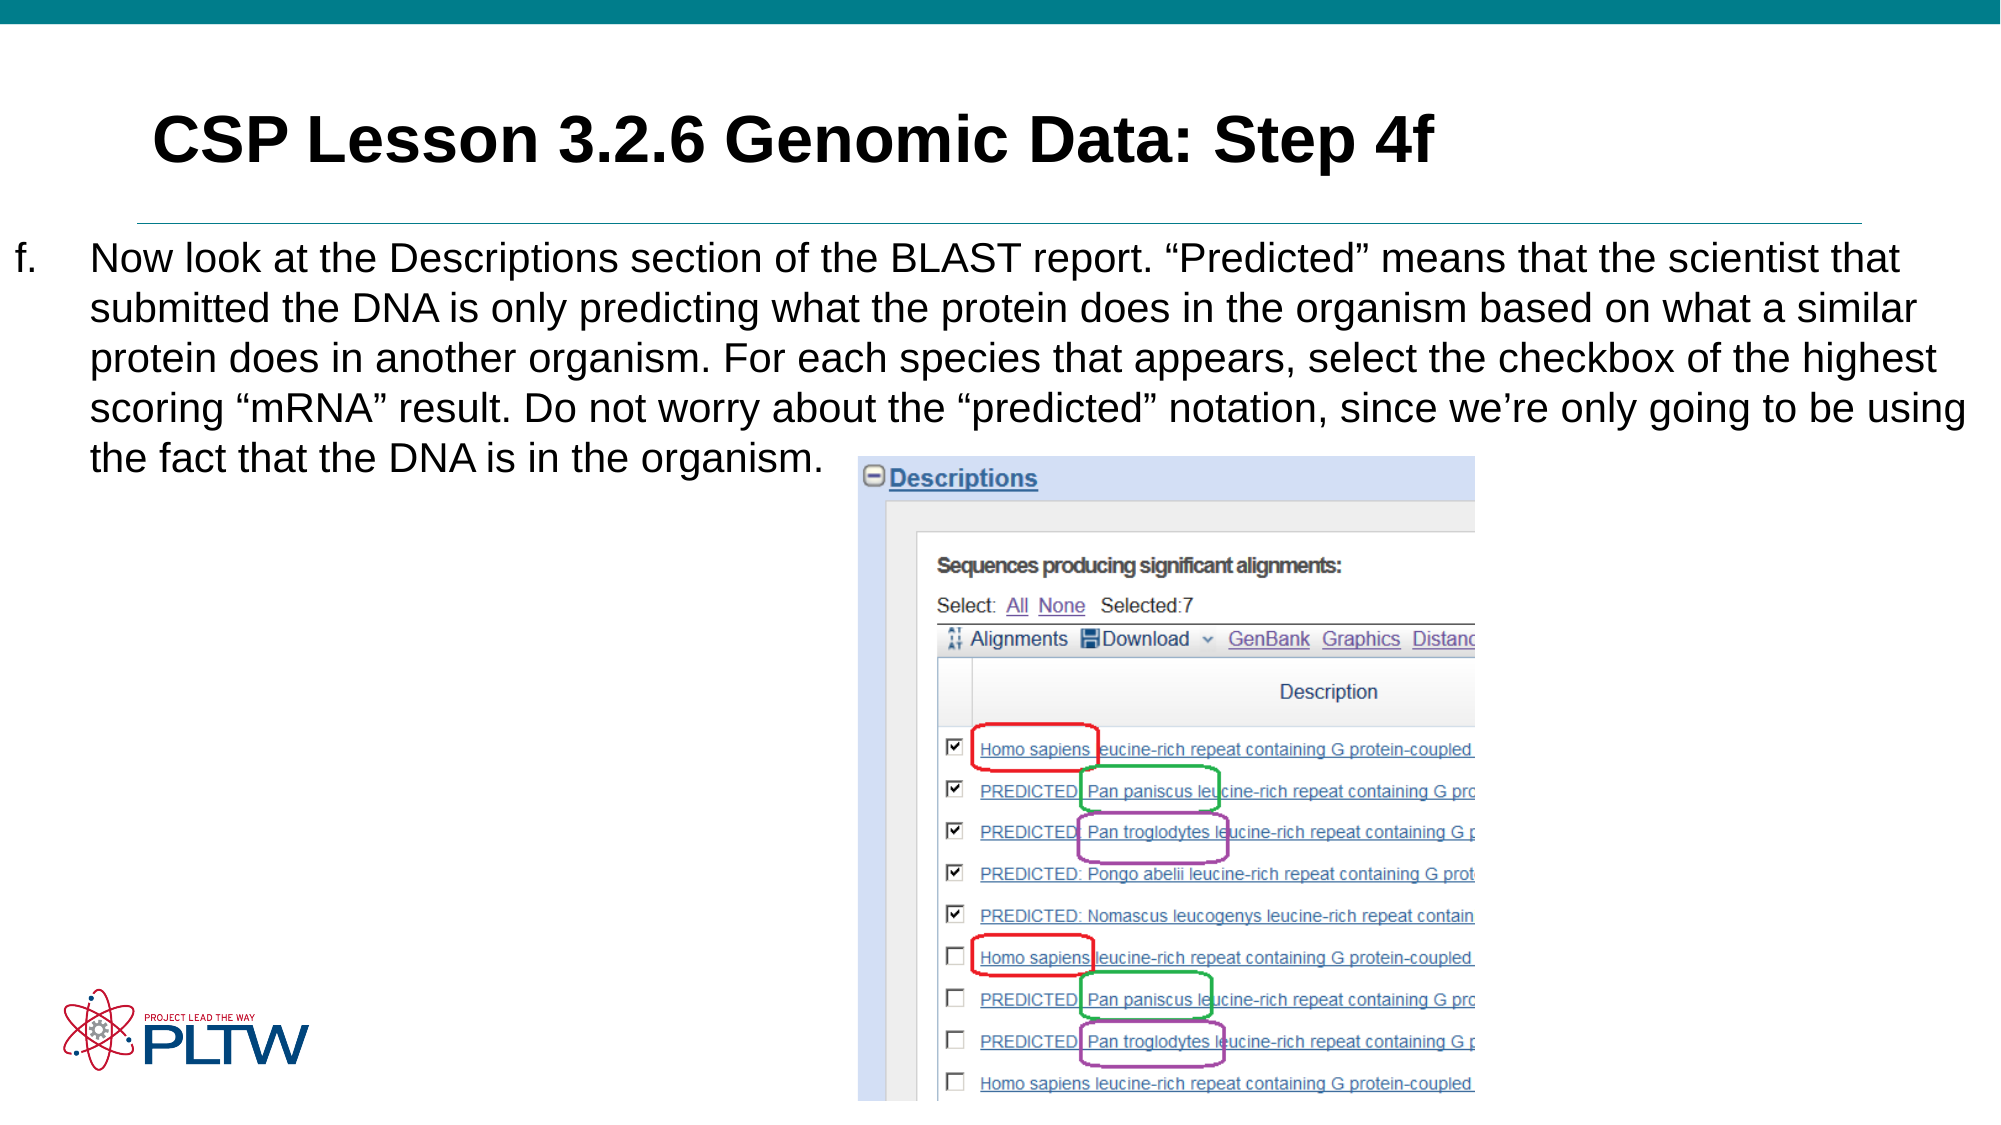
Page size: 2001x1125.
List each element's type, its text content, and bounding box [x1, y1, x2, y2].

text_box [417, 448, 2000, 524]
picture [0, 0, 2001, 1125]
text_box [1475, 754, 1486, 815]
title CSP Lesson 3.2.6 Genomic Data: Step 4f [137, 59, 1863, 222]
text_box Now look at the Descriptions section of the BLAST report. “Predicted” means that the scientist that submitted the DNA is only predicting what the protein does in the organism based on what a similar protein does in another organism. For each species that appears, select the checkbox of the highest scoring “mRNA” result. Do not worry about the “predicted” notation, since we’re only going to be using the fact that the DNA is in the organism. [0, 223, 2000, 739]
